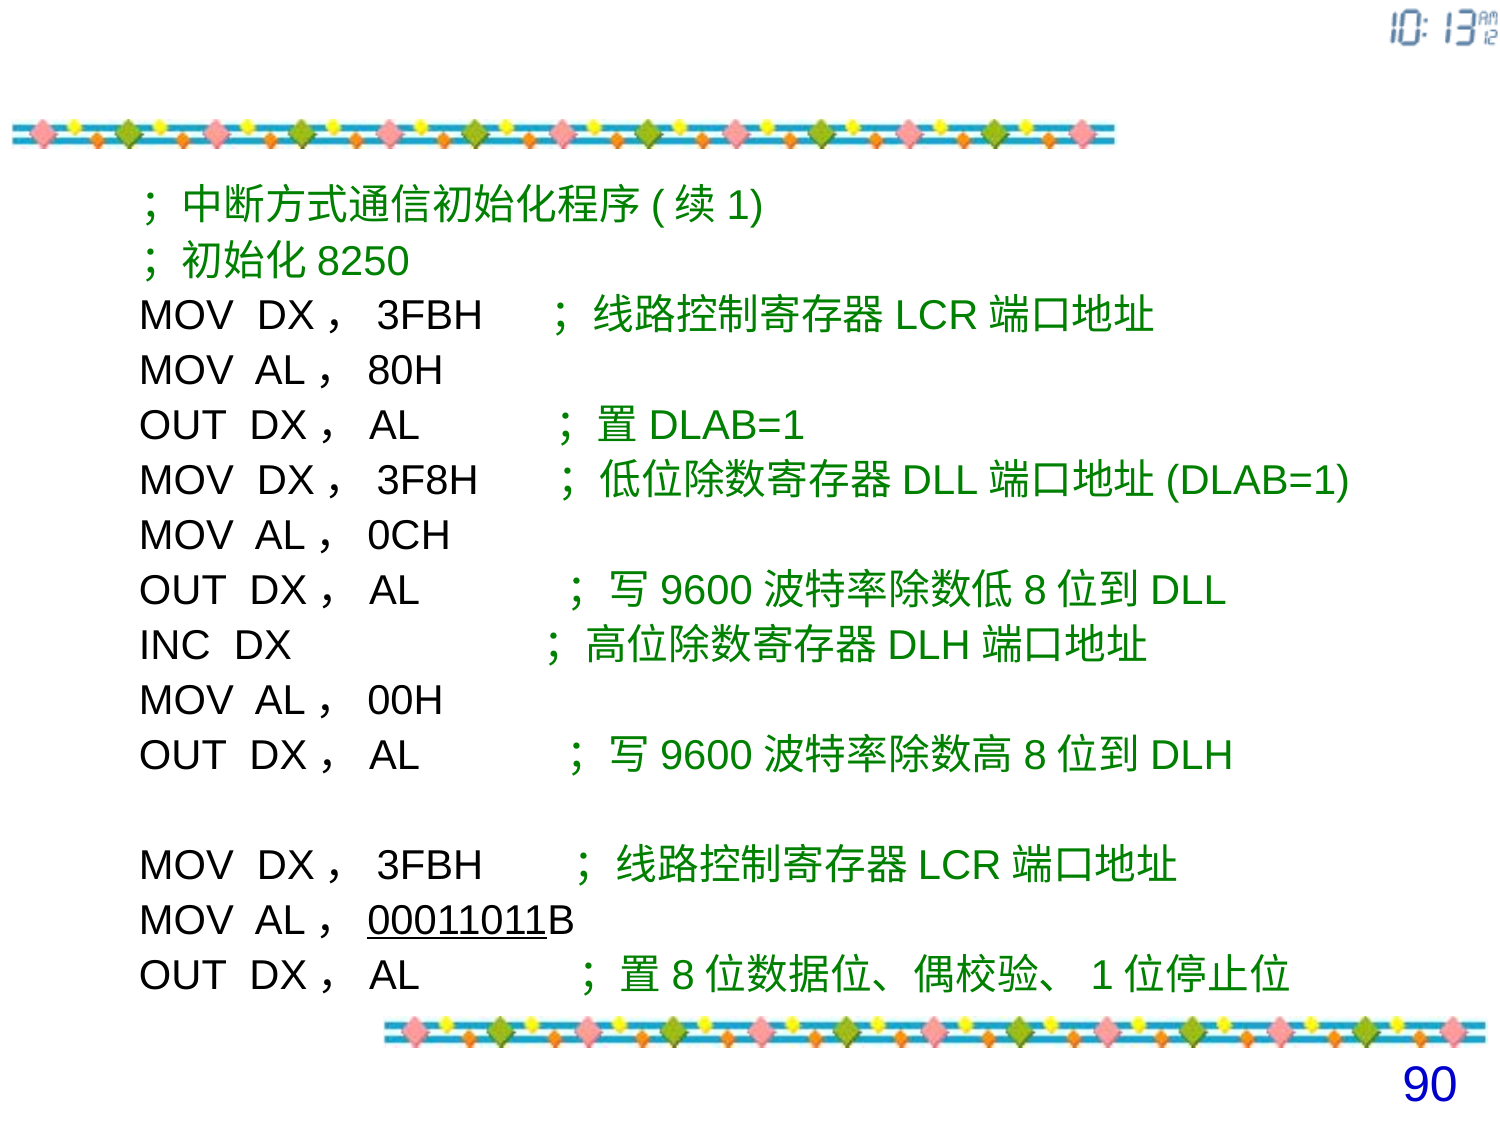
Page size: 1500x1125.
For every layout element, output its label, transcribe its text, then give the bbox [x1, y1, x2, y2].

picture [11, 119, 1117, 149]
text_box ；中断方式通信初始化程序(续1) ；初始化8250 MOV DX，3FBH ；线路控制寄存器LCR端口地址 MOV AL，80H OUT DX，AL ；置DLAB=1 MOV DX，3F8H ；低位除数寄存器DLL端口地址(DLAB=1) MOV AL，0CH OUT DX，AL ；写9600波特率除数低8位到DLL INC DX ；高位除数寄存器DLH端口地址 MOV AL，00H OUT DX，AL ；写9600波特率除数高8位到DLH MOV DX，3FBH ；线路控制寄存器LCR端口地址 MOV AL，00011011B OUT DX，AL ；置8位数据位、偶校验、1位停止位 [78, 165, 1500, 1006]
picture [1371, 0, 1500, 56]
picture [383, 1016, 1488, 1048]
